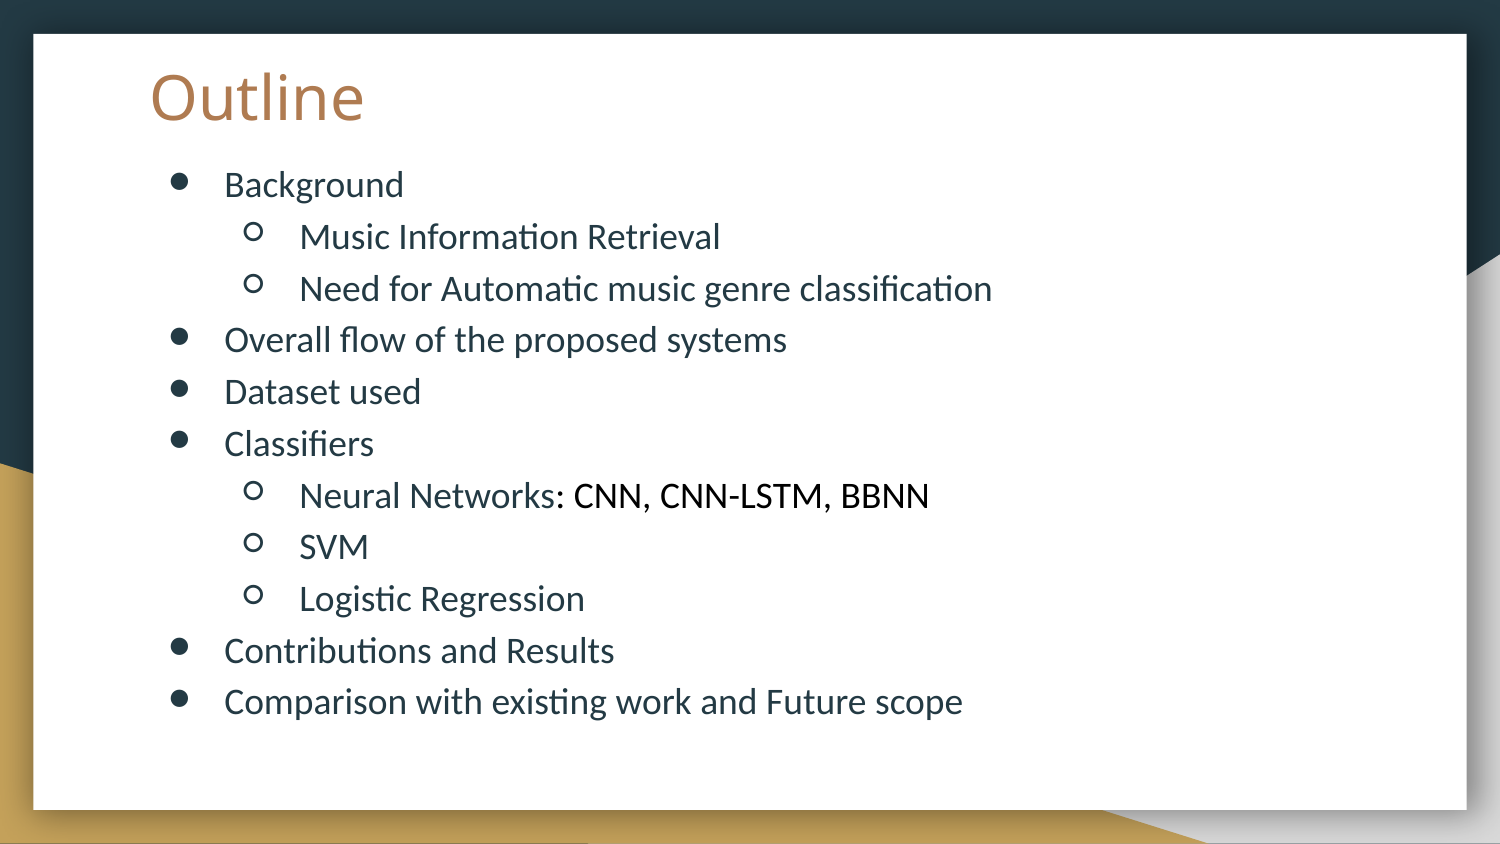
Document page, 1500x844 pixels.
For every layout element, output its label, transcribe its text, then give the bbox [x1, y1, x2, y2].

list Background Music Information Retrieval Need for Automatic music genre classification Overall flow of the proposed systems Dataset used Classifiers Neural Networks: CNN, CNN-LSTM, BBNN SVM Logistic Regression Contributions and Results Comparison with existing work and Future scope [134, 138, 1366, 801]
title Outline [134, 43, 1366, 138]
